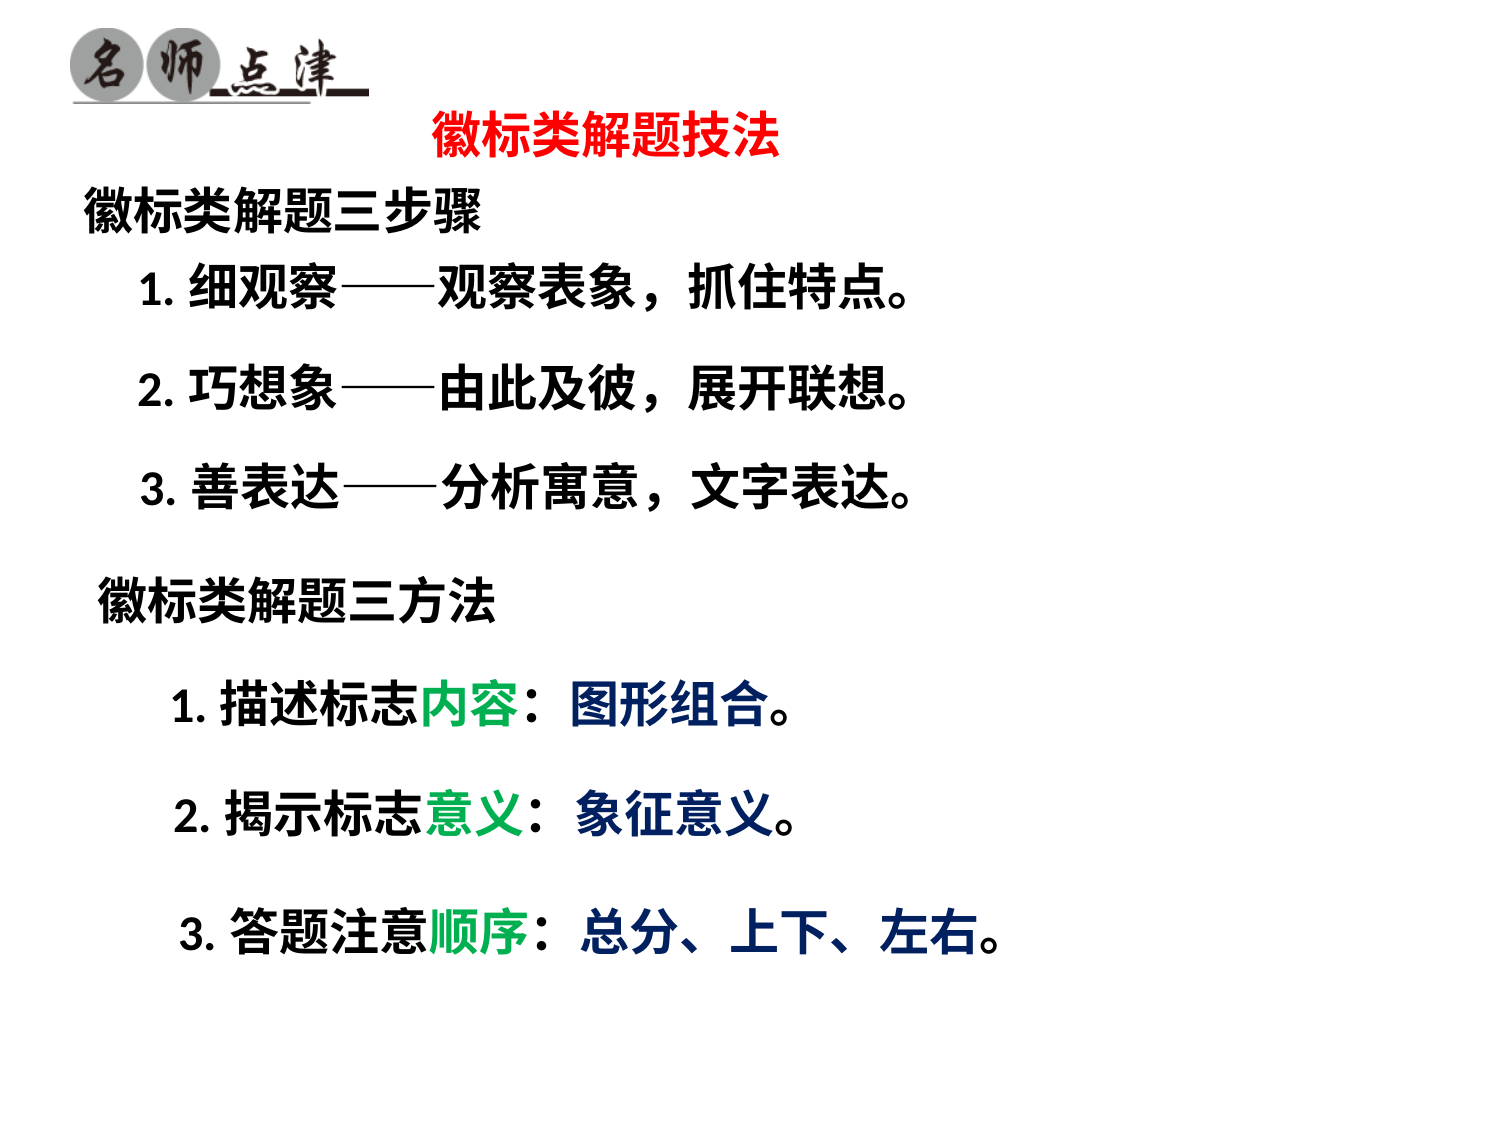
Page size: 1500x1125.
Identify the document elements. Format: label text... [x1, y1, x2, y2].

text_box 3.答题注意顺序：总分、上下、左右。 [163, 893, 1044, 969]
text_box 徽标类解题三步骤 [68, 172, 819, 248]
text_box 3.善表达——分析寓意，文字表达。 [124, 448, 955, 524]
text_box 徽标类解题技法 [417, 96, 797, 172]
text_box 徽标类解题三方法 [83, 562, 513, 638]
text_box 1.描述标志内容：图形组合。 [154, 665, 835, 741]
text_box 2.揭示标志意义：象征意义。 [158, 775, 839, 851]
text_box 1.细观察——观察表象，抓住特点。 [122, 248, 953, 323]
picture [70, 28, 369, 105]
text_box 2.巧想象——由此及彼，展开联想。 [122, 349, 953, 424]
